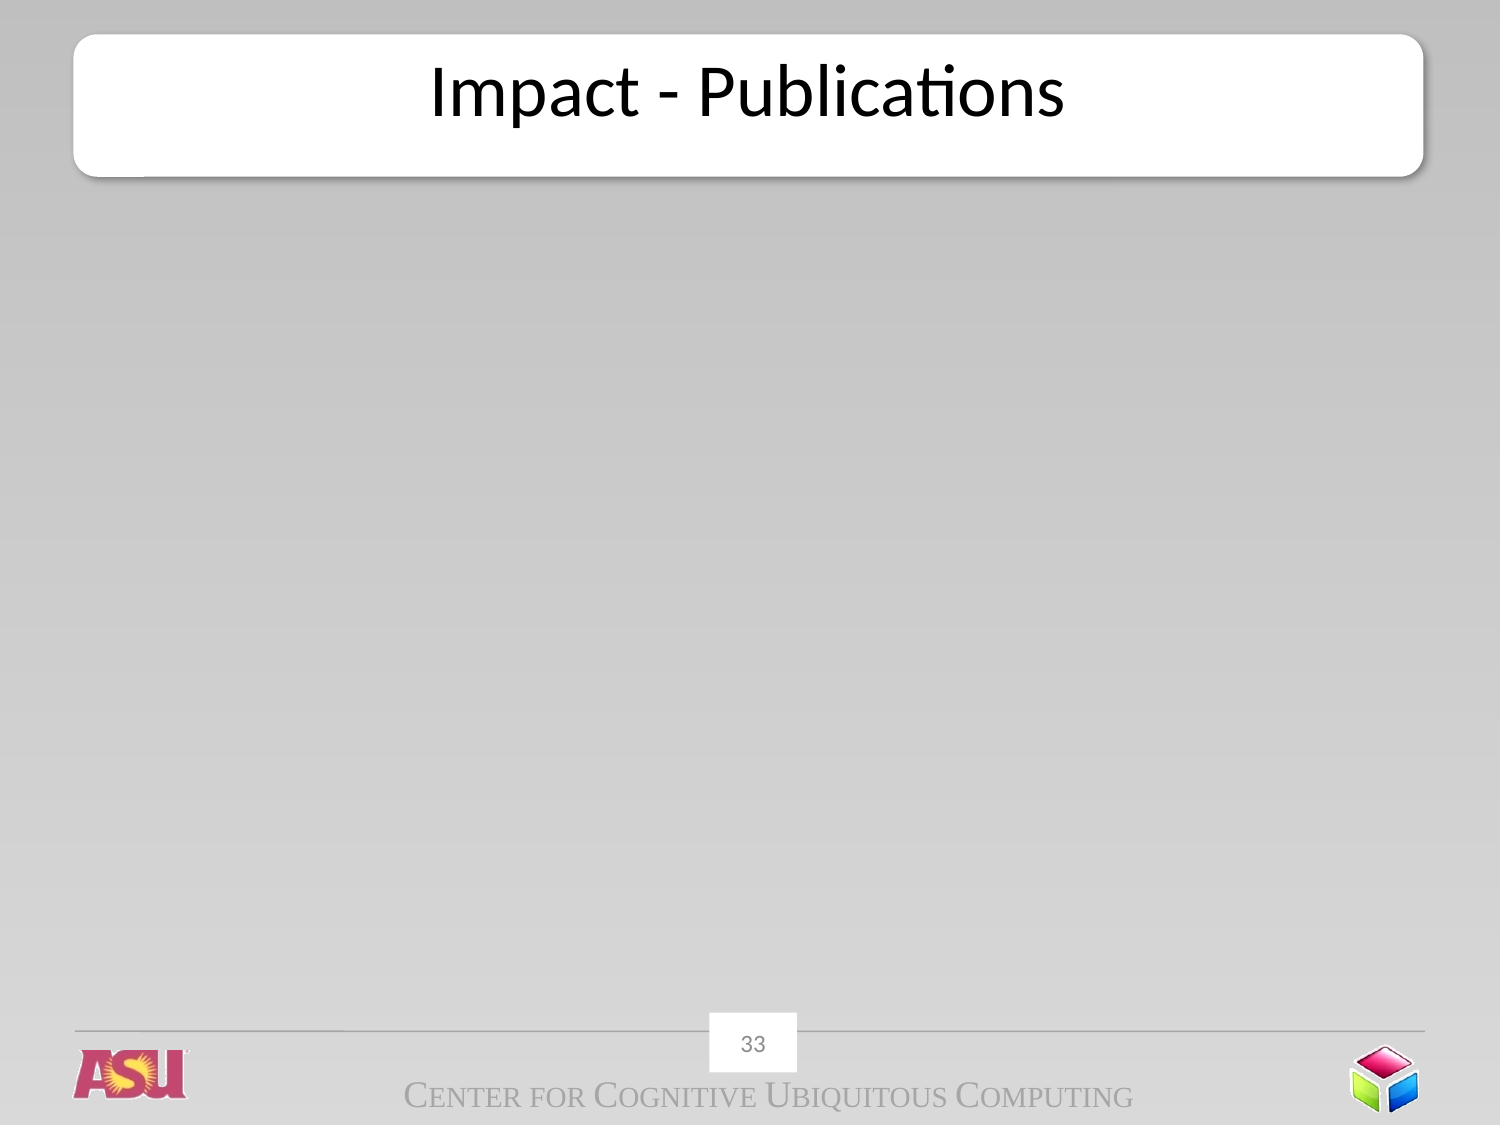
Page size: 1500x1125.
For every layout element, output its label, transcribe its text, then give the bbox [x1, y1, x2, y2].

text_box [59, 1050, 200, 1100]
slide_number 33 [709, 1012, 797, 1073]
title Impact - Publications [73, 34, 1424, 177]
